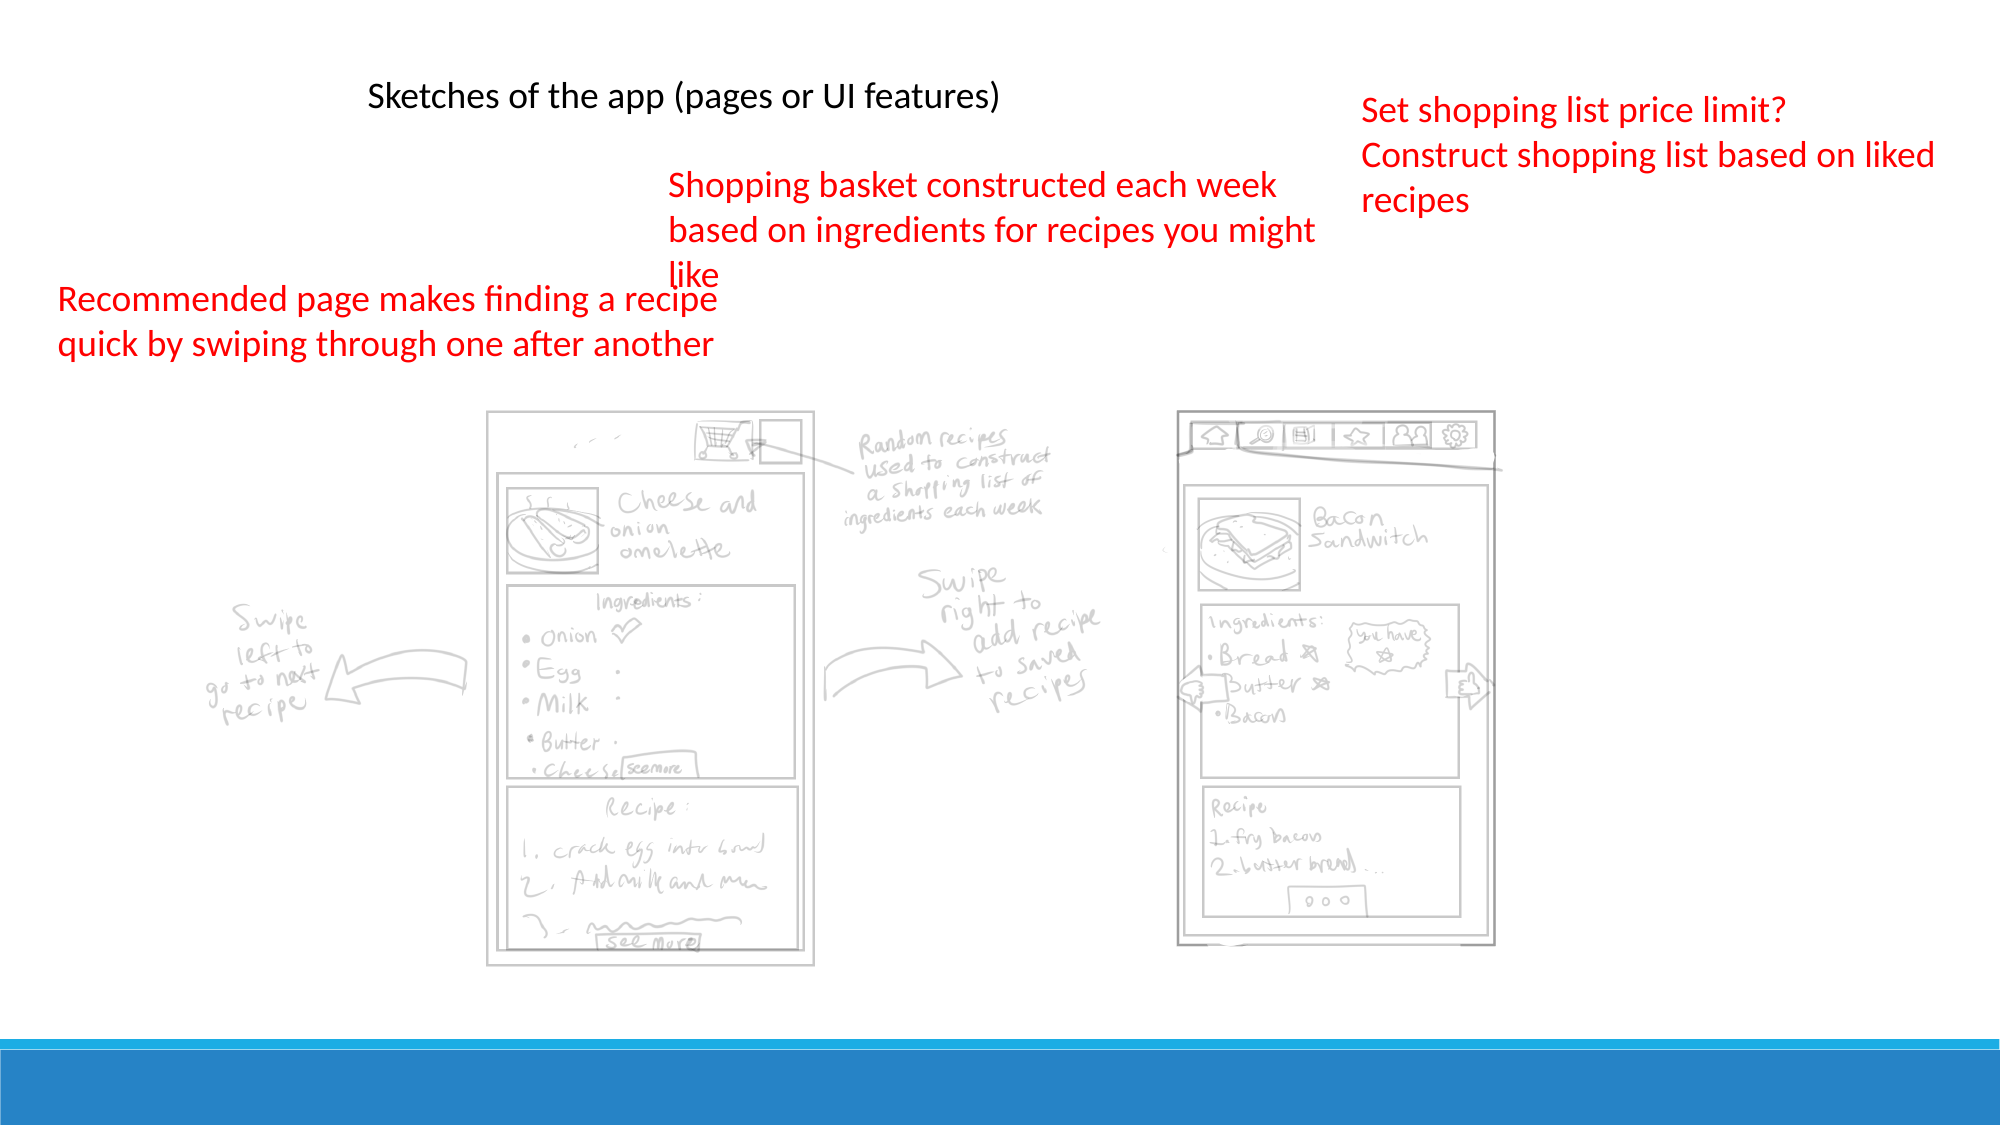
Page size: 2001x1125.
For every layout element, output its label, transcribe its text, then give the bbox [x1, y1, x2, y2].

text_box Shopping basket constructed each week based on ingredients for recipes you might like [653, 152, 1346, 303]
text_box Recommended page makes finding a recipe quick by swiping through one after another [42, 266, 736, 372]
picture [1162, 408, 1504, 949]
text_box Sketches of the app (pages or UI features) [352, 63, 1111, 124]
picture [205, 409, 1102, 967]
text_box Set shopping list price limit? Construct shopping list based on liked recipes [1346, 78, 2000, 228]
